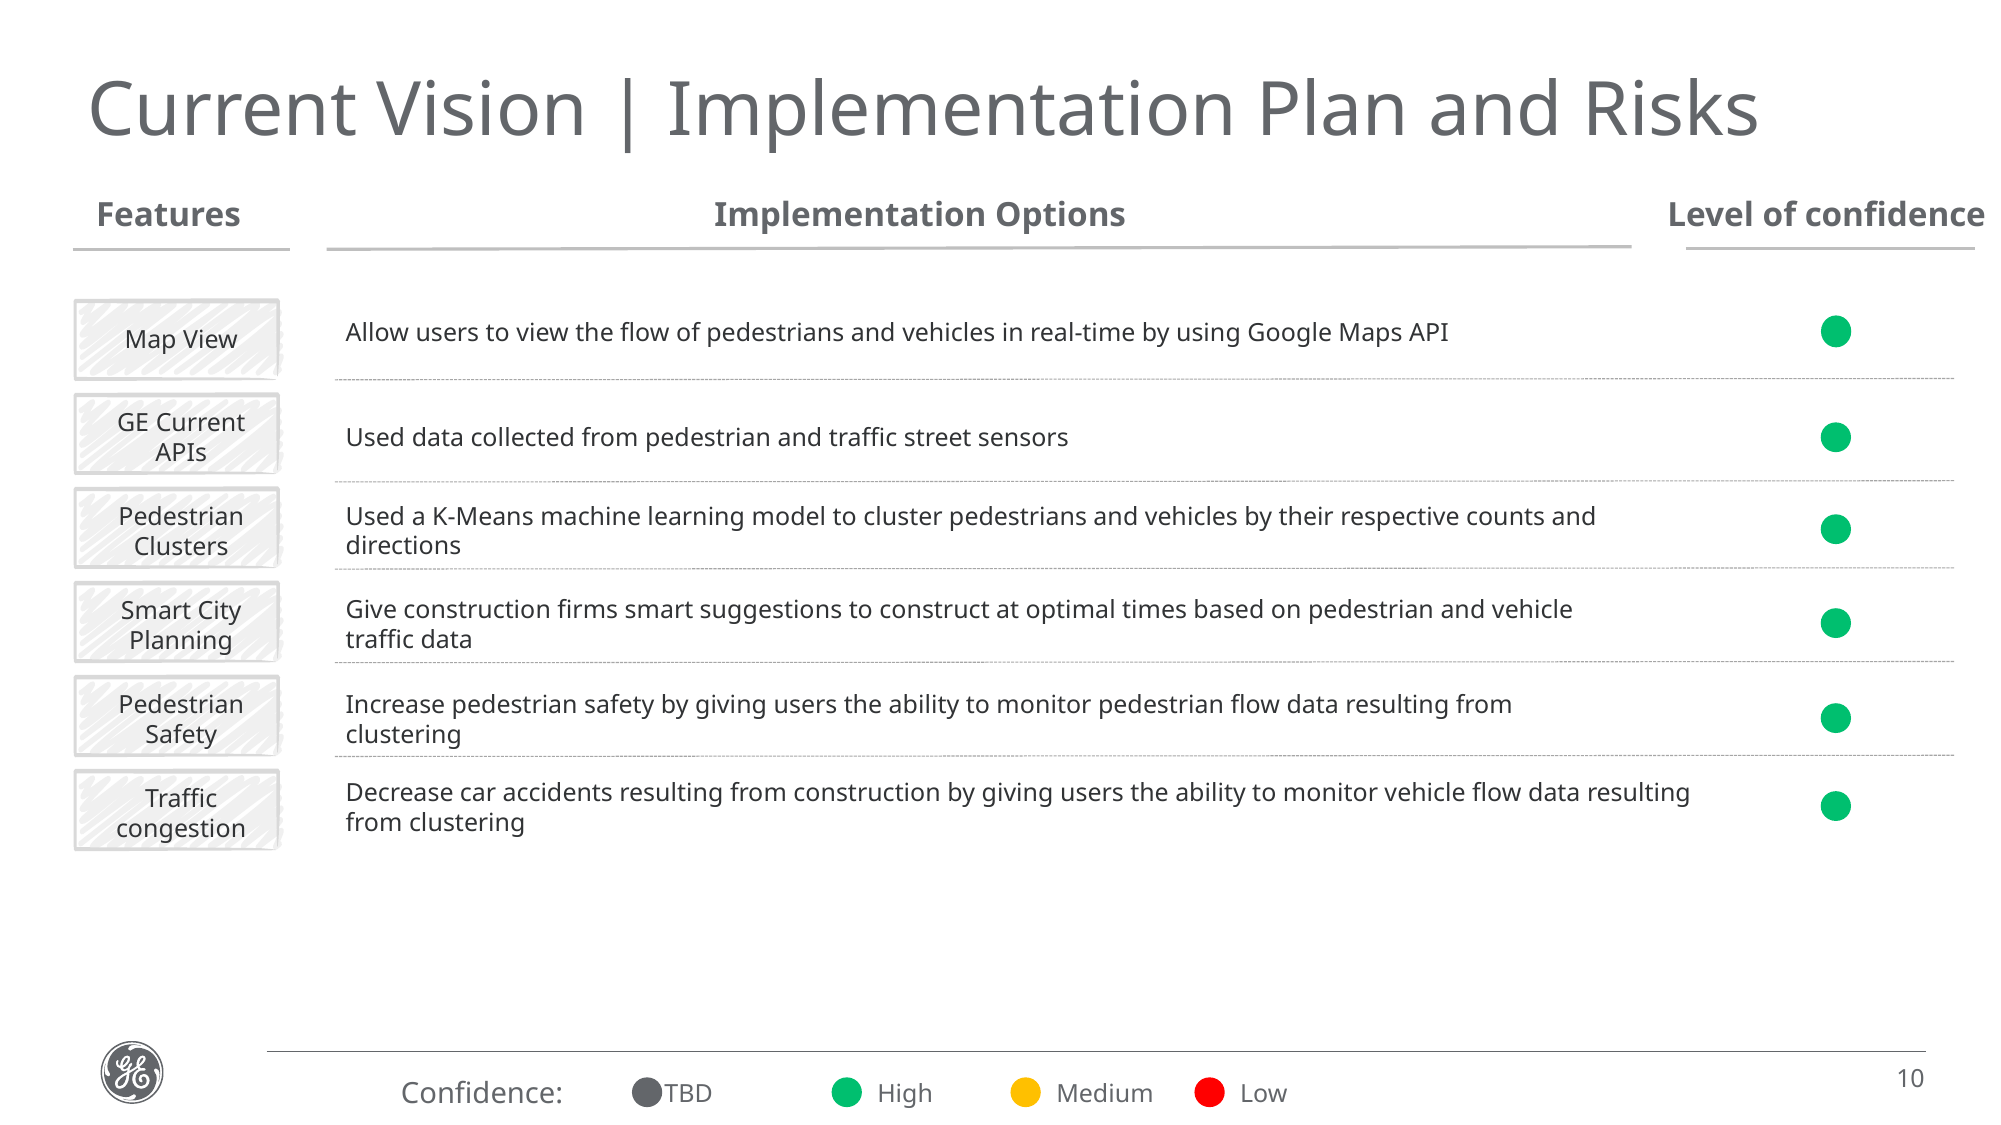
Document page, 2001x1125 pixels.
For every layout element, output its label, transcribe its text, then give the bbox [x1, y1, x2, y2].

text_box Used data collected from pedestrian and traffic street sensors [345, 421, 1613, 452]
text_box Level of confidence [1667, 193, 1987, 241]
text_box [71, 579, 287, 673]
text_box Implementation Options [714, 193, 1127, 241]
text_box Allow users to view the flow of pedestrians and vehicles in real-time by using Google Maps API [345, 316, 1613, 347]
text_box [1819, 421, 1852, 454]
text_box [1819, 790, 1852, 822]
text_box Confidence: [374, 1074, 590, 1110]
text_box Decrease car accidents resulting from construction by giving users the ability to monitor vehicle flow data resulting from clustering [345, 776, 1728, 836]
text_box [71, 297, 287, 391]
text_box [326, 246, 1632, 250]
text_box Give construction firms smart suggestions to construct at optimal times based on pedestrian and vehicle traffic data [345, 594, 1613, 654]
text_box Features [96, 193, 242, 241]
text_box [1819, 513, 1852, 546]
text_box Increase pedestrian safety by giving users the ability to monitor pedestrian flow data resulting from clustering [345, 688, 1613, 749]
text_box [1819, 607, 1852, 639]
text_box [631, 1076, 1369, 1108]
text_box Used a K-Means machine learning model to cluster pedestrians and vehicles by their respective counts and directions [345, 499, 1653, 560]
text_box [1819, 702, 1852, 734]
text_box [1820, 314, 1853, 349]
slide_number 10 [1870, 1062, 1925, 1093]
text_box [71, 485, 287, 579]
text_box Current Vision | Implementation Plan and Risks [87, 36, 1871, 187]
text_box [71, 673, 287, 767]
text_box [71, 391, 287, 485]
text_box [71, 767, 287, 873]
